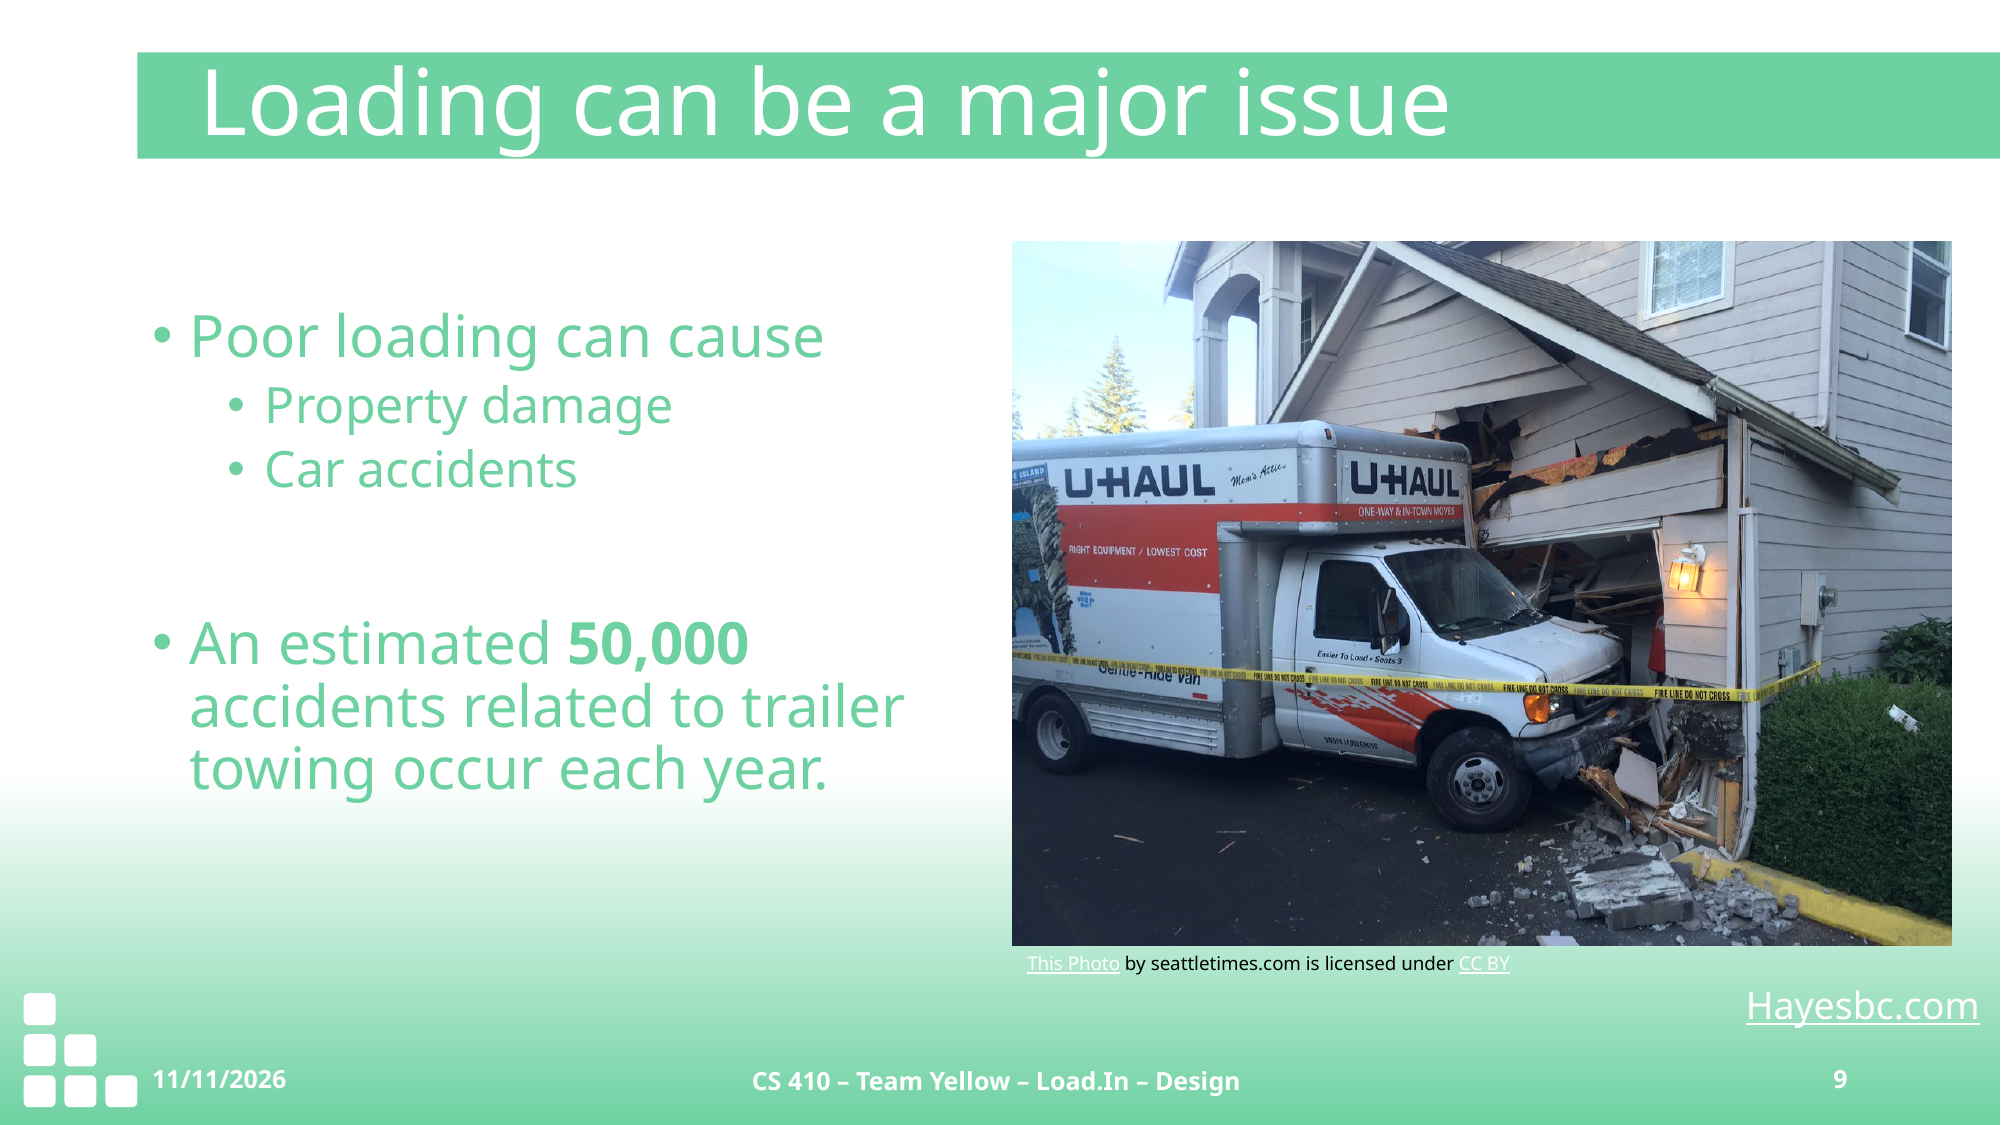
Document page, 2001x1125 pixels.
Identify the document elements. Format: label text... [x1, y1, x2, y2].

text_box Hayesbc.com [1731, 974, 1995, 1041]
text_box 11/17/2020 [137, 1058, 588, 1125]
text_box Poor loading can cause Property damage Car accidents An estimated 50,000 accidents related to trailer towing occur each year. [137, 299, 988, 840]
text_box Loading can be a major issue [137, 52, 2000, 159]
text_box This Photo by seattletimes.com is licensed under CC BY [1012, 953, 1952, 985]
text_box CS 410 – Team Yellow – Load.In – Design [662, 1035, 1338, 1125]
picture [1012, 241, 1952, 946]
text_box 9 [1412, 1058, 1863, 1125]
text_box [137, 840, 1863, 1058]
